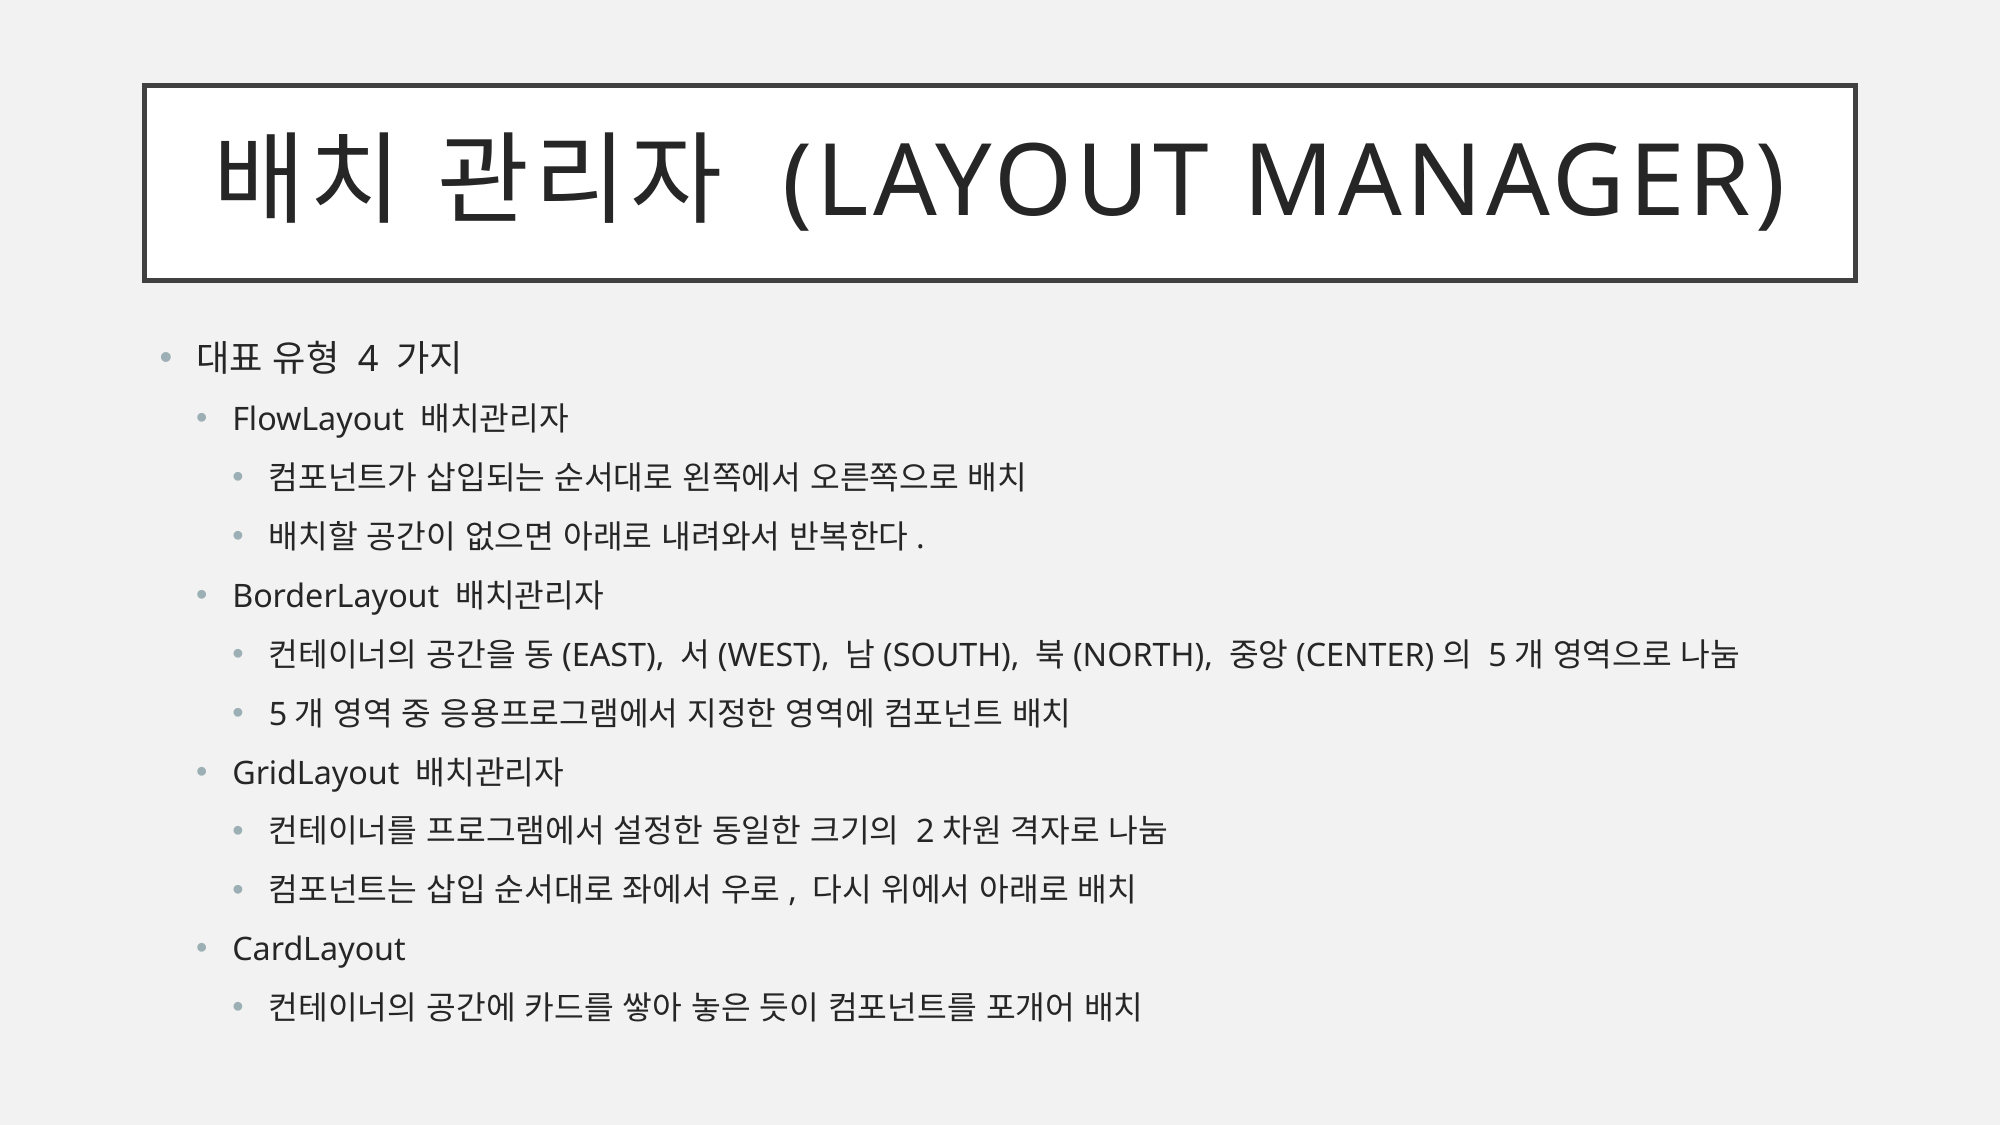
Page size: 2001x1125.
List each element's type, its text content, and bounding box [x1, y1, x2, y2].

title 배치 관리자 (Layout Manager) [142, 83, 1858, 283]
list 대표 유형 4 가지 FlowLayout 배치관리자 컴포넌트가 삽입되는 순서대로 왼쪽에서 오른쪽으로 배치 배치할 공간이 없으면 아래로 내려와서 반복한다. BorderLayout 배치관리자 컨테이너의 공간을 동(EAST), 서(WEST), 남(SOUTH), 북(NORTH), 중앙(CENTER)의 5개 영역으로 나눔 5개 영역 중 응용프로그램에서 지정한 영역에 컴포넌트 배치 GridLayout 배치관리자 컨테이너를 프로그램에서 설정한 동일한 크기의 2차원 격자로 나눔 컴포넌트는 삽입 순서대로 좌에서 우로, 다시 위에서 아래로 배치 CardLayout 컨테이너의 공간에 카드를 쌓아 놓은 듯이 컴포넌트를 포개어 배치 [144, 327, 1856, 1040]
